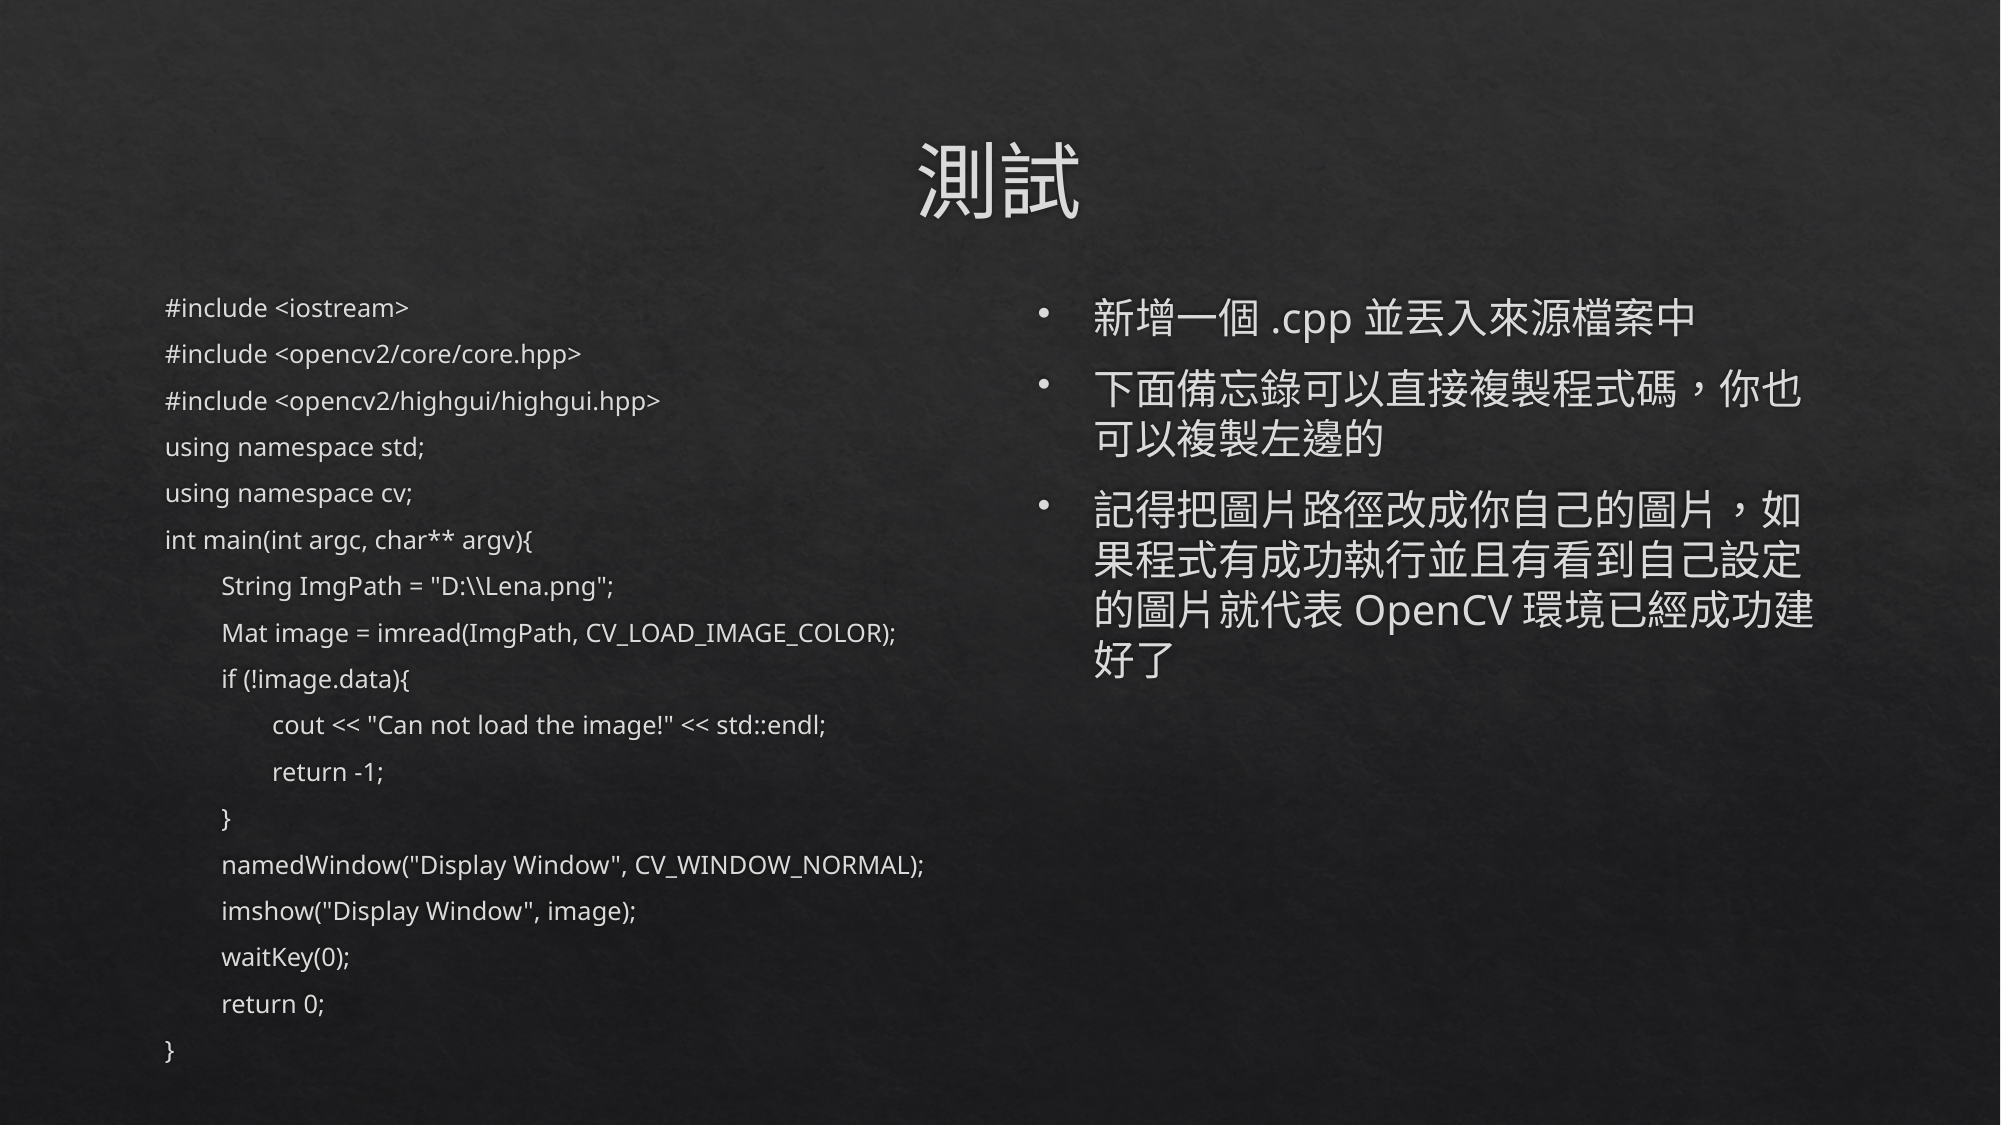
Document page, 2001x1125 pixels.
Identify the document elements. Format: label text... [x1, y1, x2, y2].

title 測試 [149, 99, 1849, 260]
list 新增一個.cpp並丟入來源檔案中 下面備忘錄可以直接複製程式碼，你也可以複製左邊的 記得把圖片路徑改成你自己的圖片，如果程式有成功執行並且有看到自己設定的圖片就代表OpenCV環境已經成功建好了 [1017, 284, 1849, 950]
list #include <iostream> #include <opencv2/core/core.hpp> #include <opencv2/highgui/highgui.hpp> using namespace std; using namespace cv; int main(int argc, char** argv){ String ImgPath = "D:\\Lena.png"; Mat image = imread(ImgPath, CV_LOAD_IMAGE_COLOR); if (!image.data){ cout << "Can not load the image!" << std::endl; return -1; } namedWindow("Display Window", CV_WINDOW_NORMAL); imshow("Display Window", image); waitKey(0); return 0; } [149, 284, 1000, 1081]
